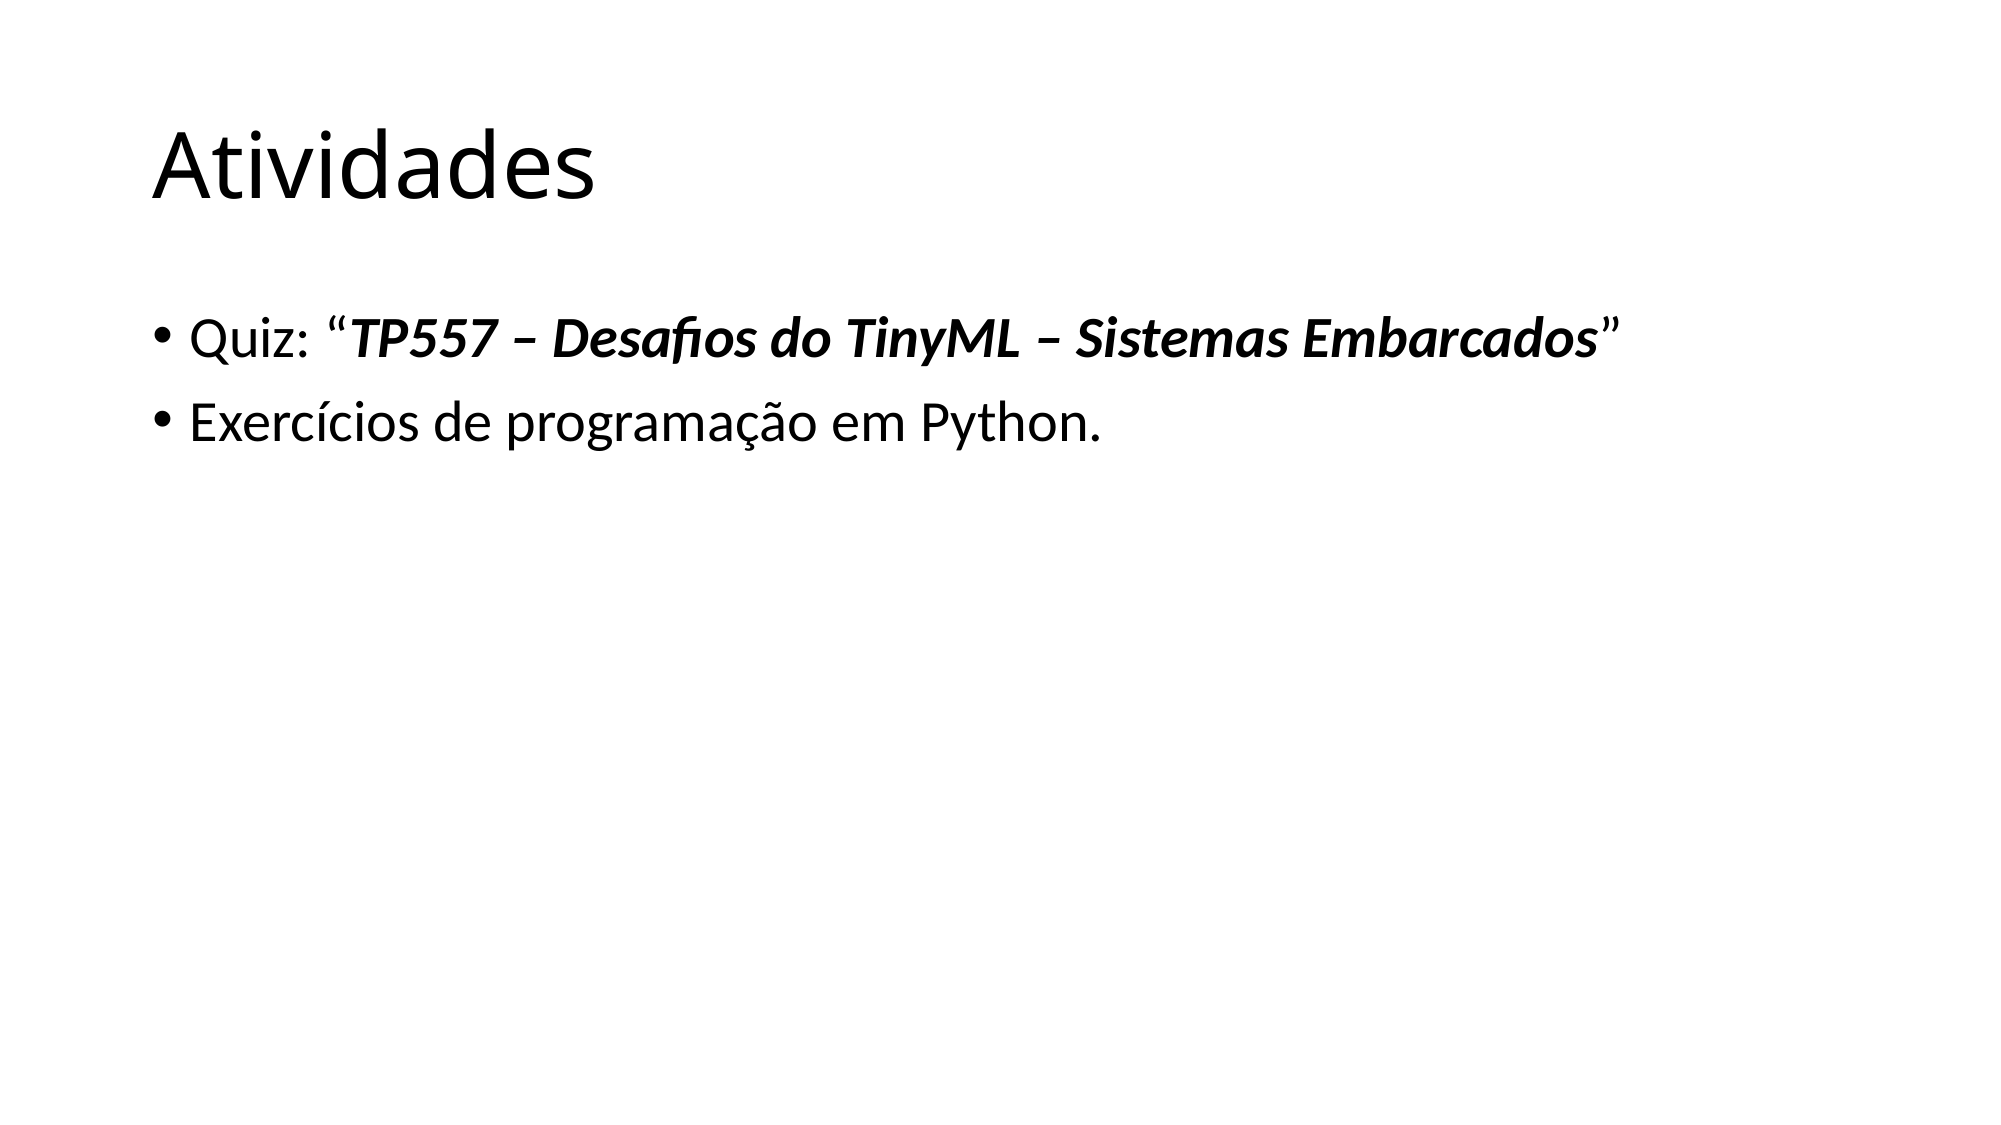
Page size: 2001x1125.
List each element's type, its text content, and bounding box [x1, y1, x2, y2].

list Quiz: “TP557 – Desafios do TinyML – Sistemas Embarcados” Exercícios de programação em Python. [137, 299, 1863, 1014]
title Atividades [137, 59, 1863, 278]
